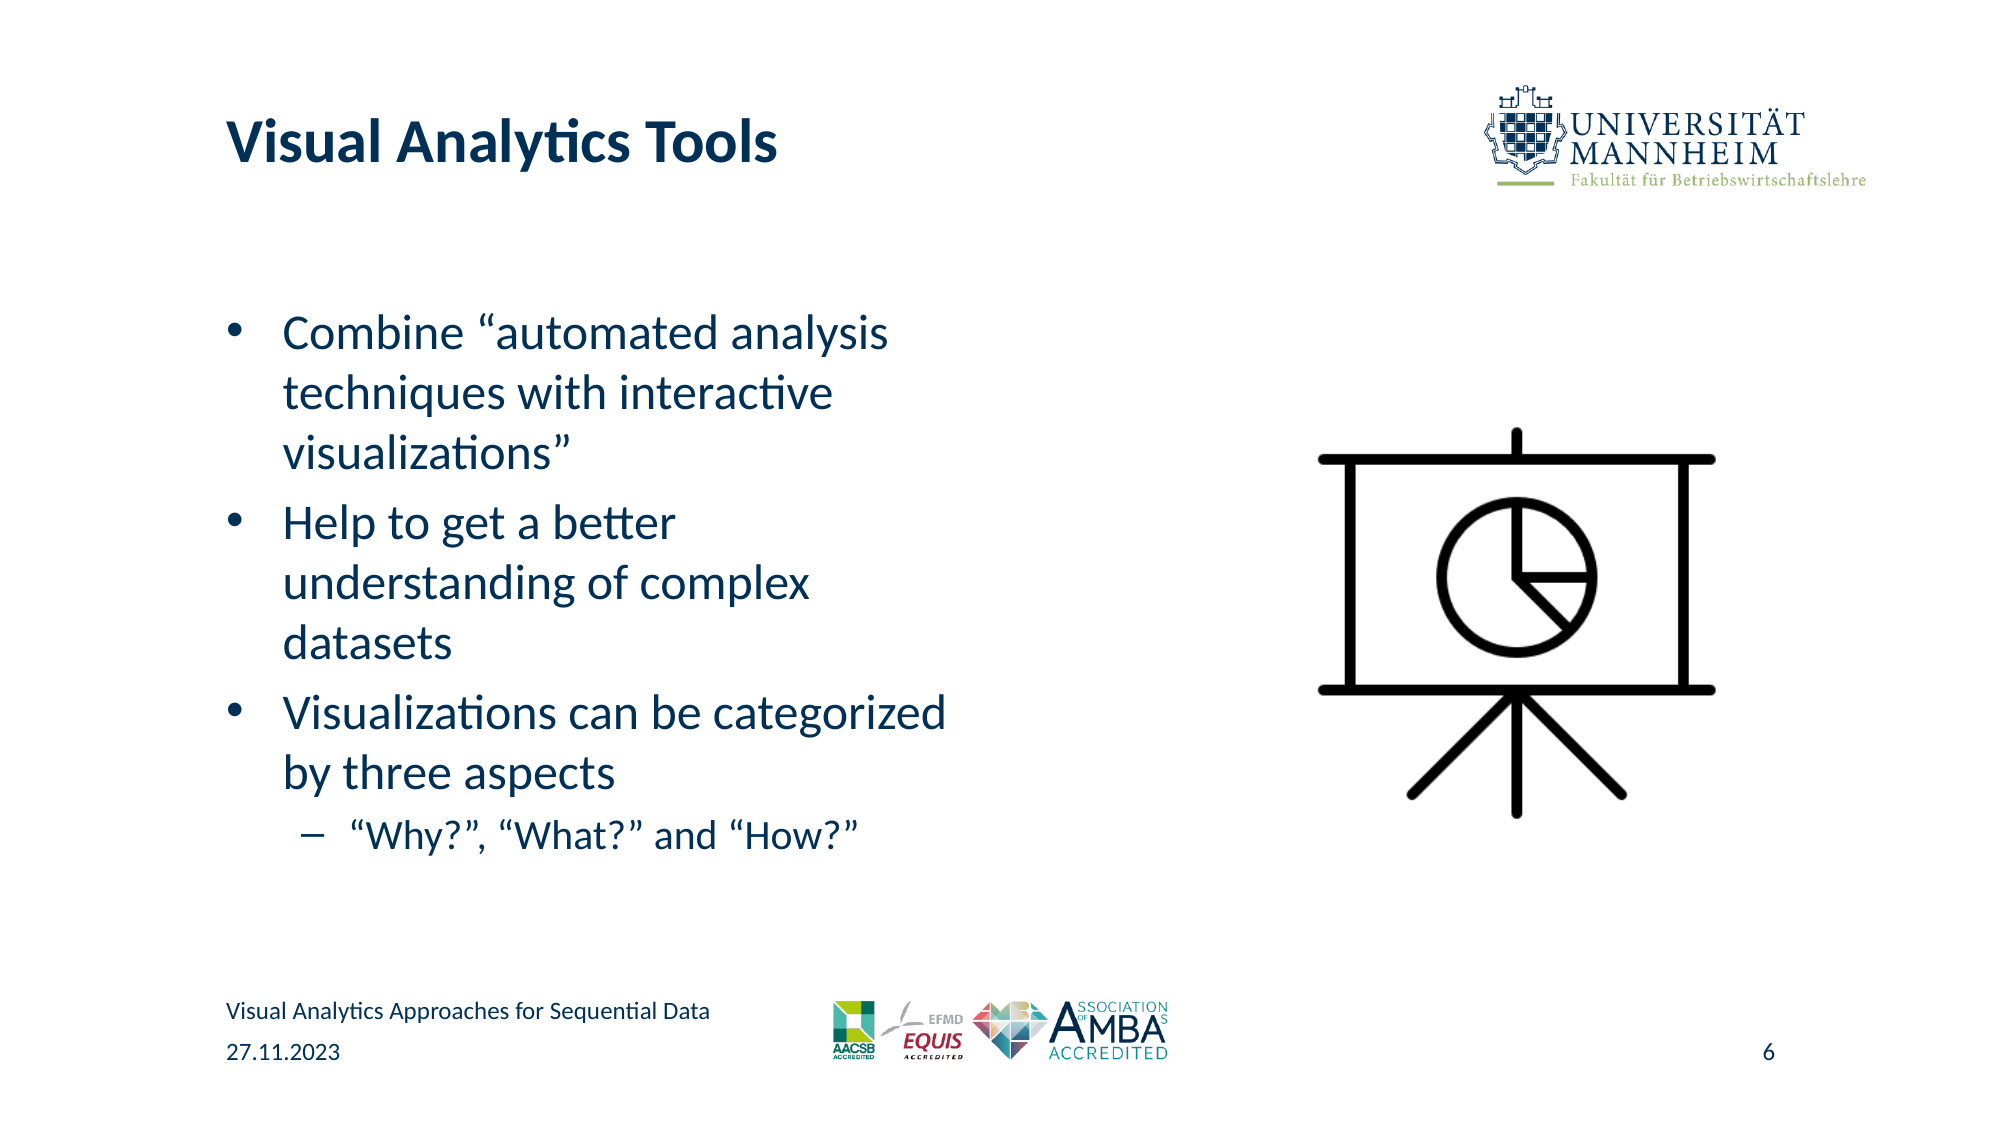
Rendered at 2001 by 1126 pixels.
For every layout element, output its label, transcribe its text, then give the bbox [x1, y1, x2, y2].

picture [1477, 78, 1872, 196]
picture [829, 1000, 1172, 1060]
title Visual Analytics Tools [226, 100, 1286, 306]
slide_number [226, 1035, 693, 1066]
footer Visual Analytics Approaches for Sequential Data [226, 994, 860, 1024]
list Combine “automated analysis techniques with interactive visualizations” Help to get a better understanding of complex datasets Visualizations can be categorized by three aspects “Why?”, “What?” and “How?” [226, 357, 962, 870]
picture [1259, 408, 1775, 833]
slide_number 6 [1544, 1035, 1776, 1066]
